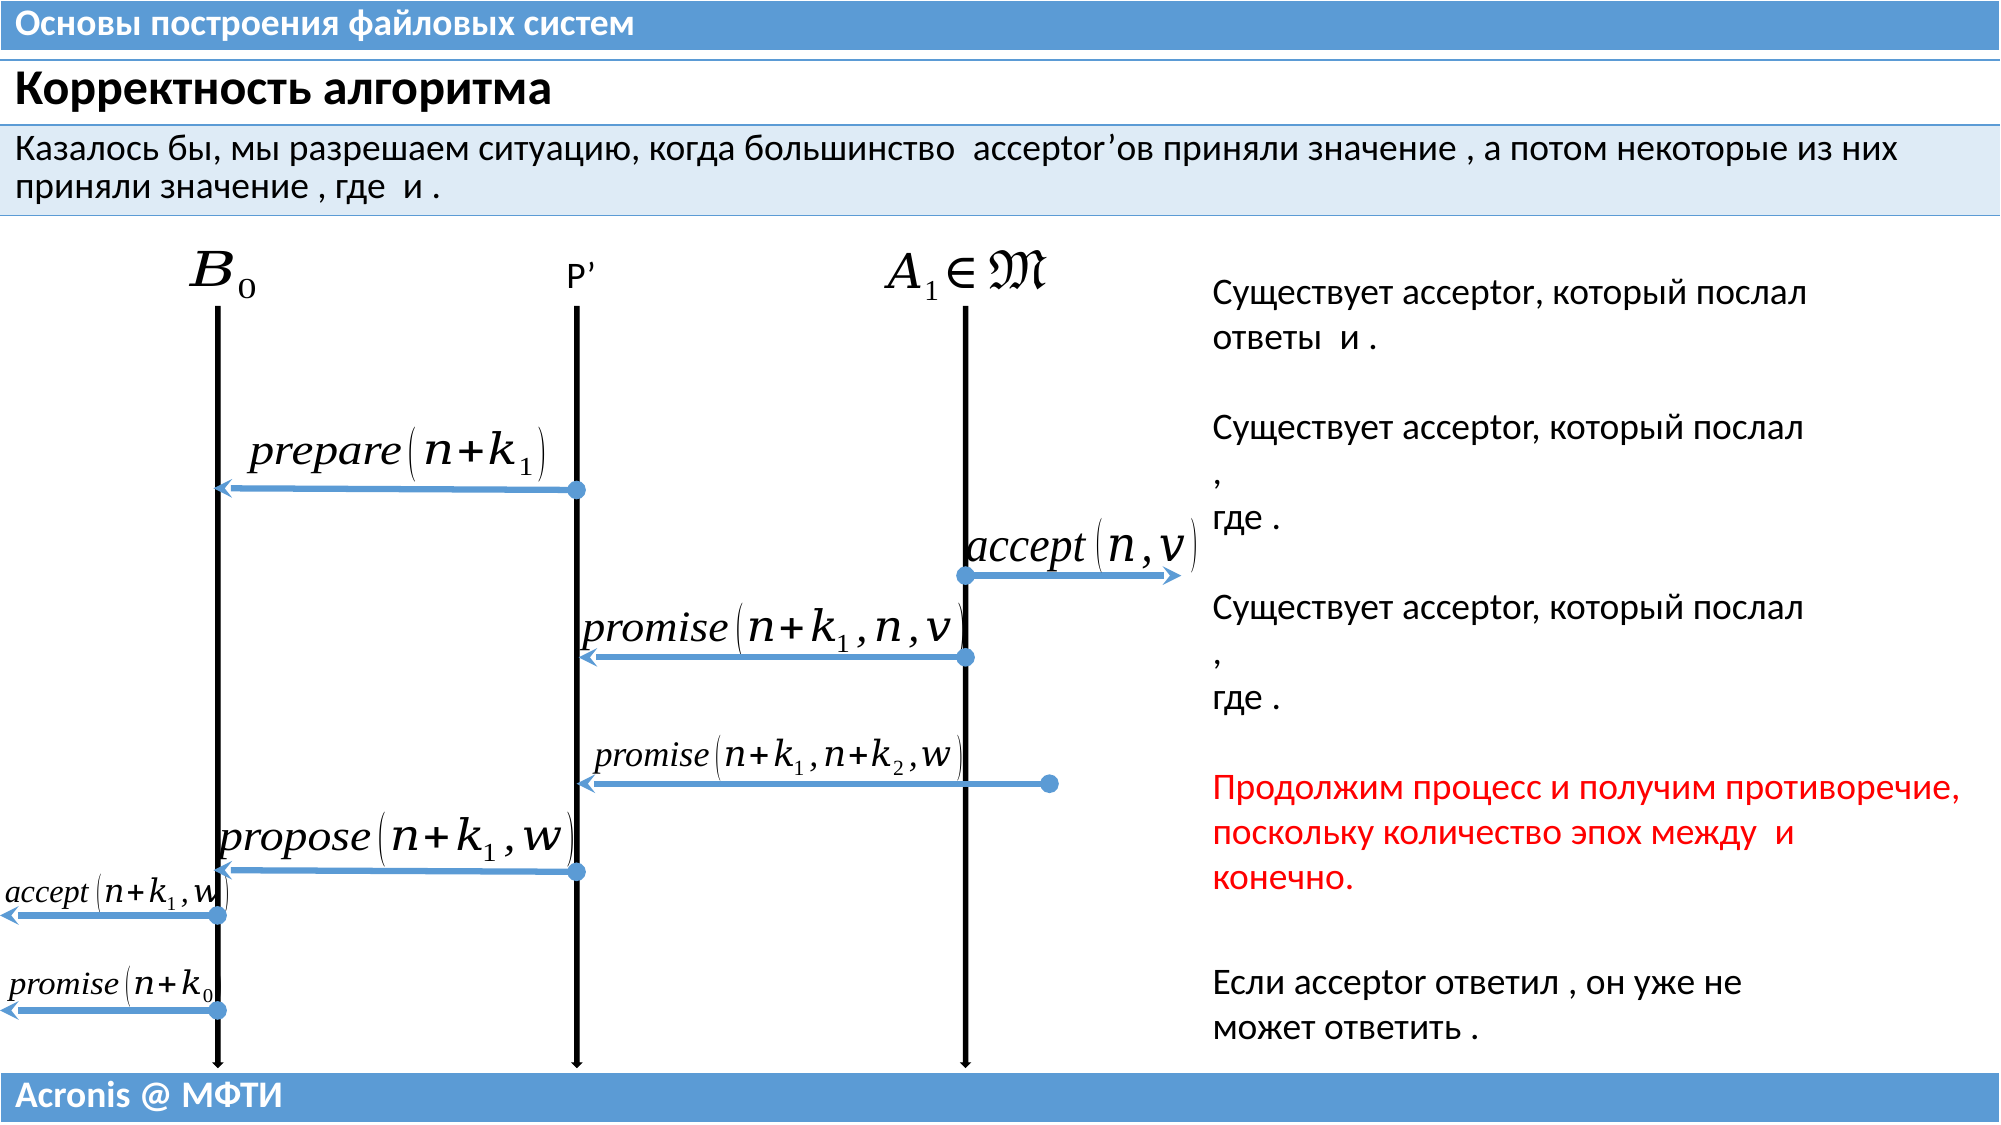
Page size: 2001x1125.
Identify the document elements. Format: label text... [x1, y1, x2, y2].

text_box P’ [545, 244, 618, 304]
text_box [569, 881, 584, 1069]
text_box [962, 667, 969, 781]
text_box [962, 585, 969, 648]
text_box [573, 305, 581, 481]
text_box [214, 305, 222, 487]
text_box [210, 1019, 225, 1069]
text_box [573, 499, 581, 863]
table_header Acronis @ МФТИ [1, 1073, 1999, 1122]
text_box [214, 924, 222, 1001]
text_box [214, 872, 222, 906]
text_box [214, 490, 222, 869]
text_box [962, 305, 969, 566]
text_box [958, 787, 973, 1069]
table_header Основы построения файловых систем [1, 1, 1999, 50]
